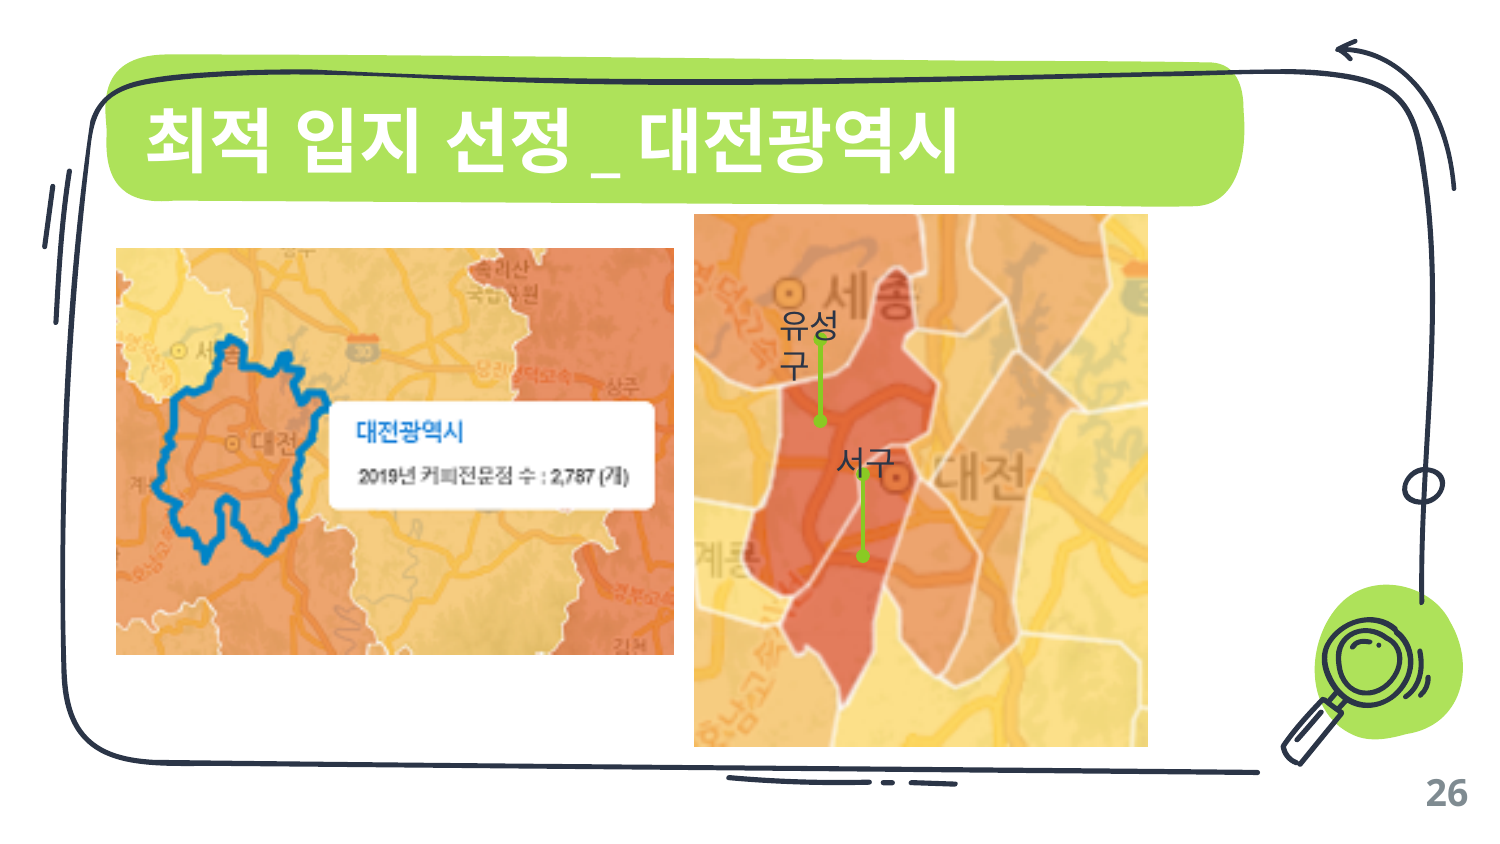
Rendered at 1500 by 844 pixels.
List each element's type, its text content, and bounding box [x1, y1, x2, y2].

slide_number 26 [1378, 769, 1469, 820]
title 최적 입지 선정_대전광역시 [144, 112, 1200, 178]
picture [694, 213, 1148, 747]
picture [115, 248, 675, 656]
text_box [1280, 617, 1414, 767]
text_box [1418, 674, 1431, 698]
text_box [1403, 648, 1424, 700]
